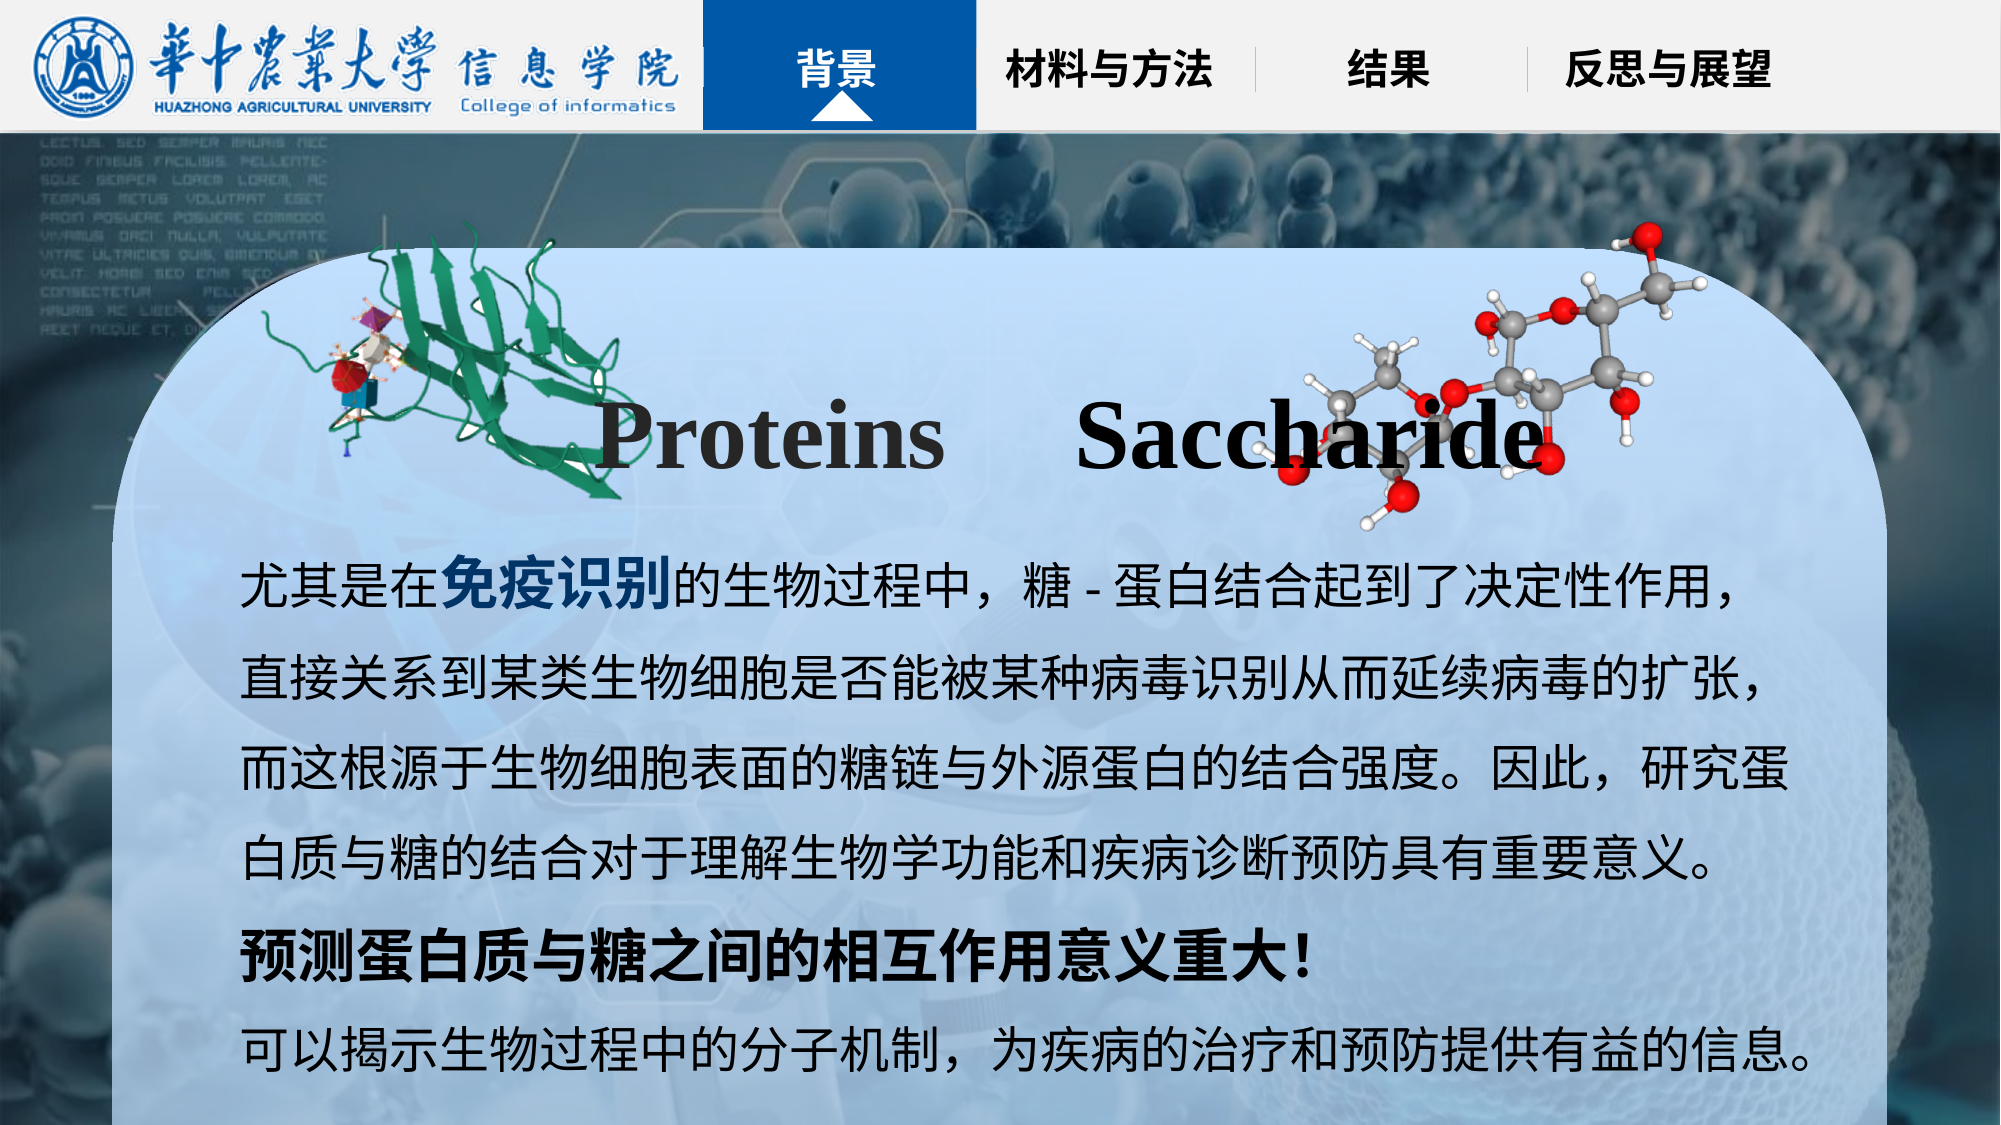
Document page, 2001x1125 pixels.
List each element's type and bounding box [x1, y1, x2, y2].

text_box [236, 180, 981, 571]
text_box [1055, 245, 1741, 506]
picture [0, 14, 2000, 1125]
